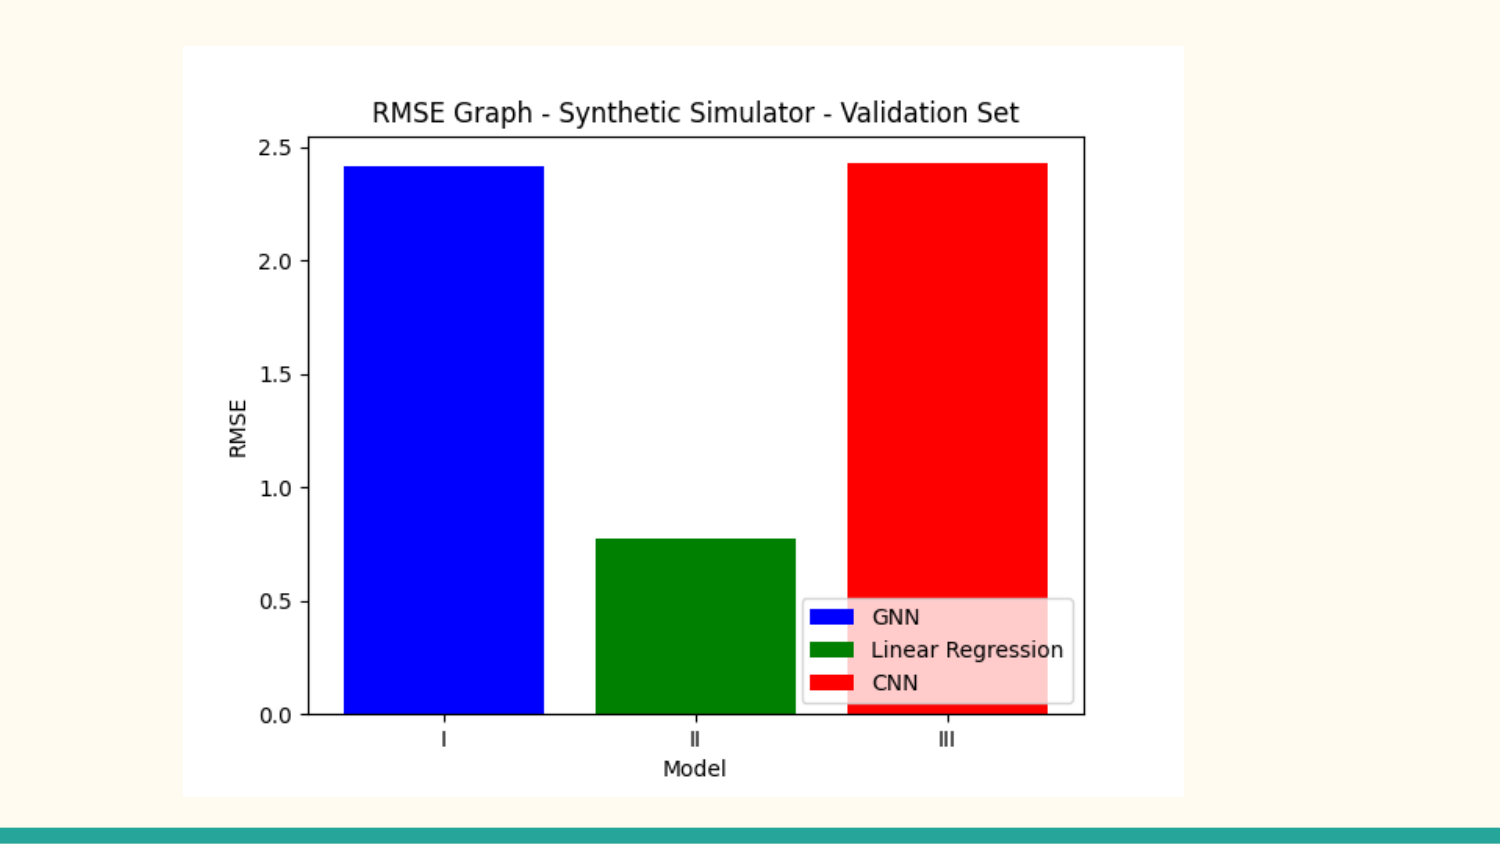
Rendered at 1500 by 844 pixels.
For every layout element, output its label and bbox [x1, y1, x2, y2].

picture [183, 46, 1185, 798]
